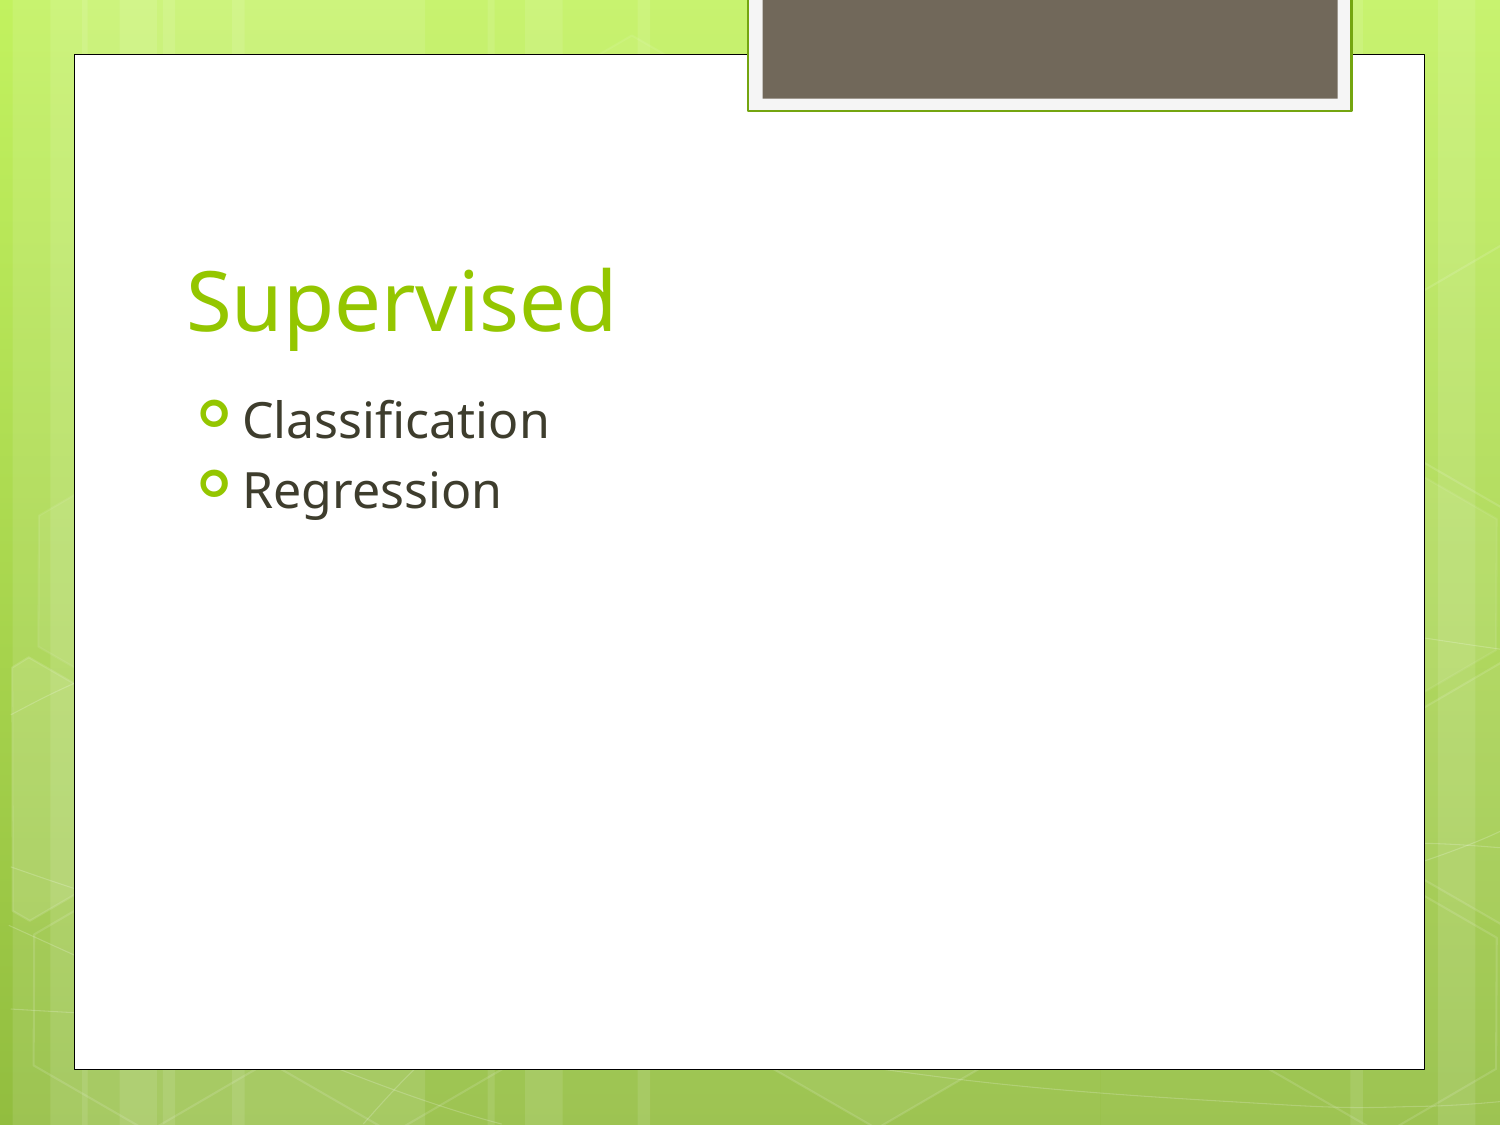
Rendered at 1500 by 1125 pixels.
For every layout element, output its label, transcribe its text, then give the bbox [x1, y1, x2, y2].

list Classification Regression [171, 381, 1283, 957]
title Supervised [171, 168, 1324, 357]
